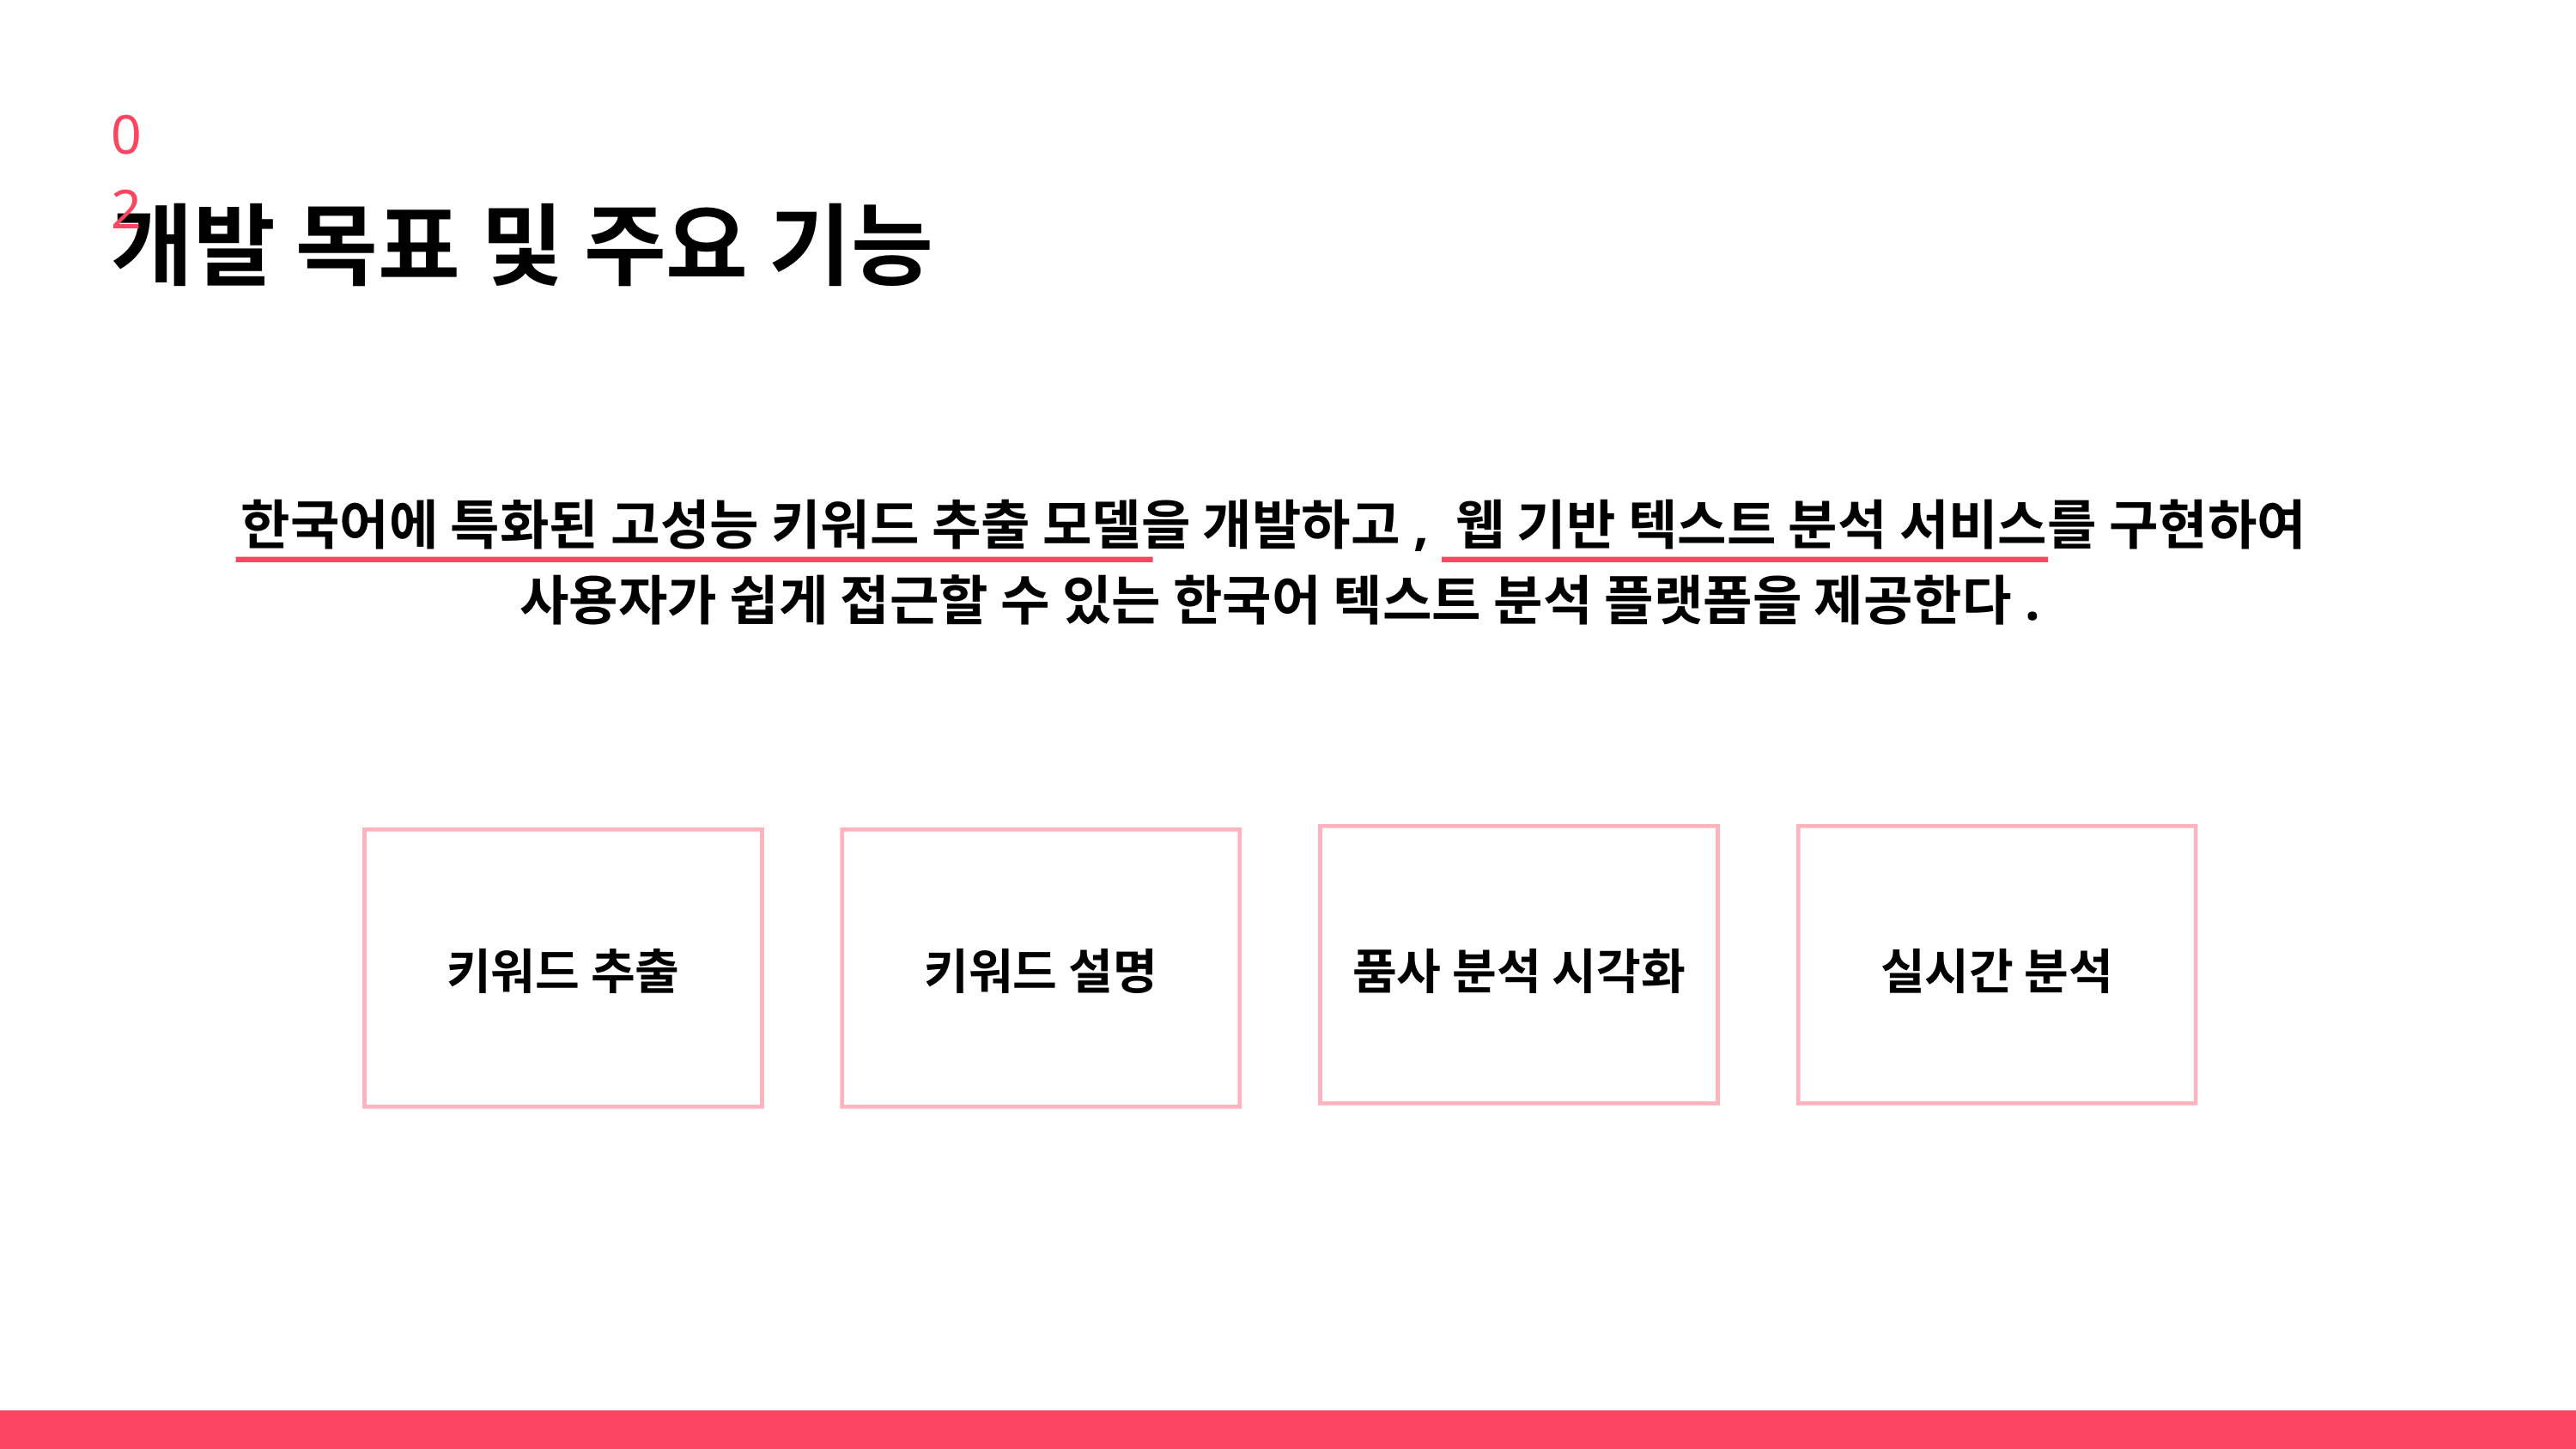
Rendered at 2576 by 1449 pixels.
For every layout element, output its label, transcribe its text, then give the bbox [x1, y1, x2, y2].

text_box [0, 1410, 2576, 1449]
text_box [1797, 826, 2196, 1104]
text_box 02 [111, 89, 170, 240]
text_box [364, 828, 762, 1107]
text_box 개발 목표 및 주요 기능 [111, 171, 952, 297]
text_box 한국어에 특화된 고성능 키워드 추출 모델을 개발하고, 웹 기반 텍스트 분석 서비스를 구현하여 사용자가 쉽게 접근할 수 있는 한국어 텍스트 분석 플랫폼을 제공한다. [129, 480, 2432, 631]
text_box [841, 828, 1240, 1107]
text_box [1320, 826, 1718, 1104]
